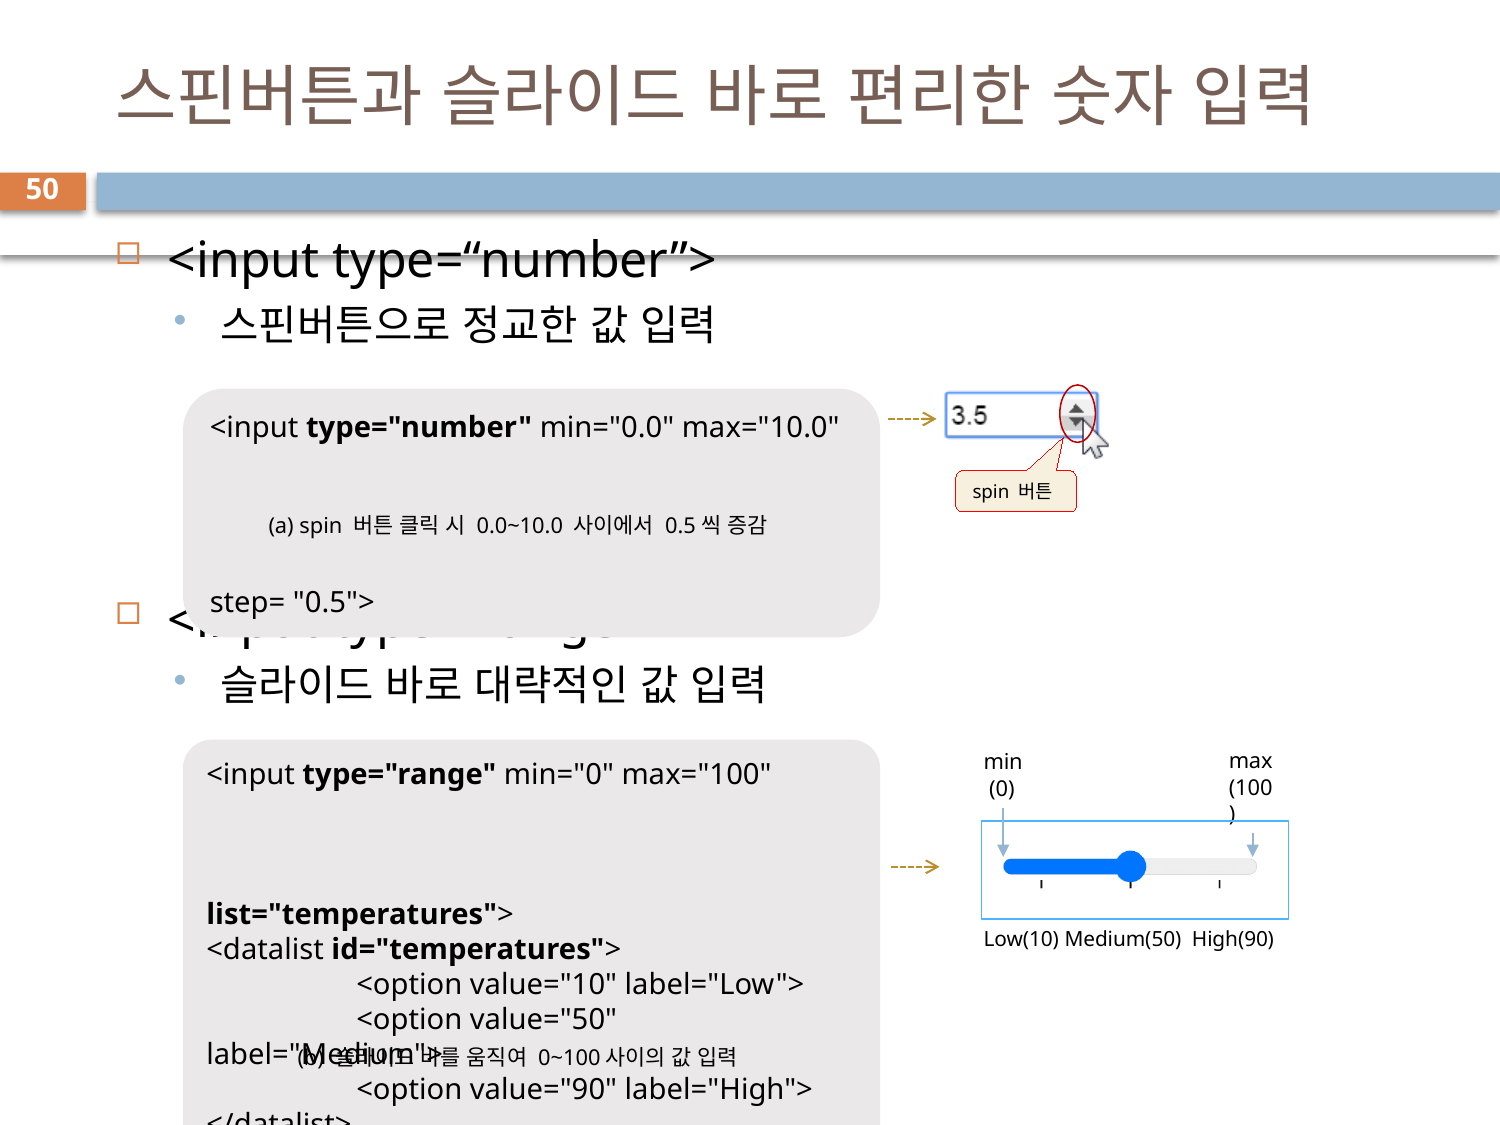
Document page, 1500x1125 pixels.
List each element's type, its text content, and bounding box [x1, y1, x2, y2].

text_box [966, 739, 1292, 959]
picture [932, 373, 1129, 465]
slide_number 50 [0, 170, 87, 211]
text_box spin 버튼 [955, 475, 1077, 512]
title 스핀버튼과 슬라이드 바로 편리한 숫자 입력 [100, 37, 1438, 149]
list <input type=“number”> 스핀버튼으로 정교한 값 입력 <input type=“range”> 슬라이드 바로 대략적인 값 입력 [100, 219, 1438, 1047]
text_box (a) spin 버튼 클릭 시 0.0~10.0 사이에서 0.5씩 증감 [253, 503, 783, 545]
text_box <input type="number" min="0.0" max="10.0" step= "0.5"> [183, 388, 881, 638]
text_box (b) 슬라이드 바를 움직여 0~100사이의 값 입력 [282, 1036, 753, 1078]
text_box <input type="range" min="0" max="100" list="temperatures"> <datalist id="temperatures"> <option value="10" label="Low"> <option value="50" label="Medium"> <option value="90" label="High"> </datalist> [183, 739, 881, 1125]
